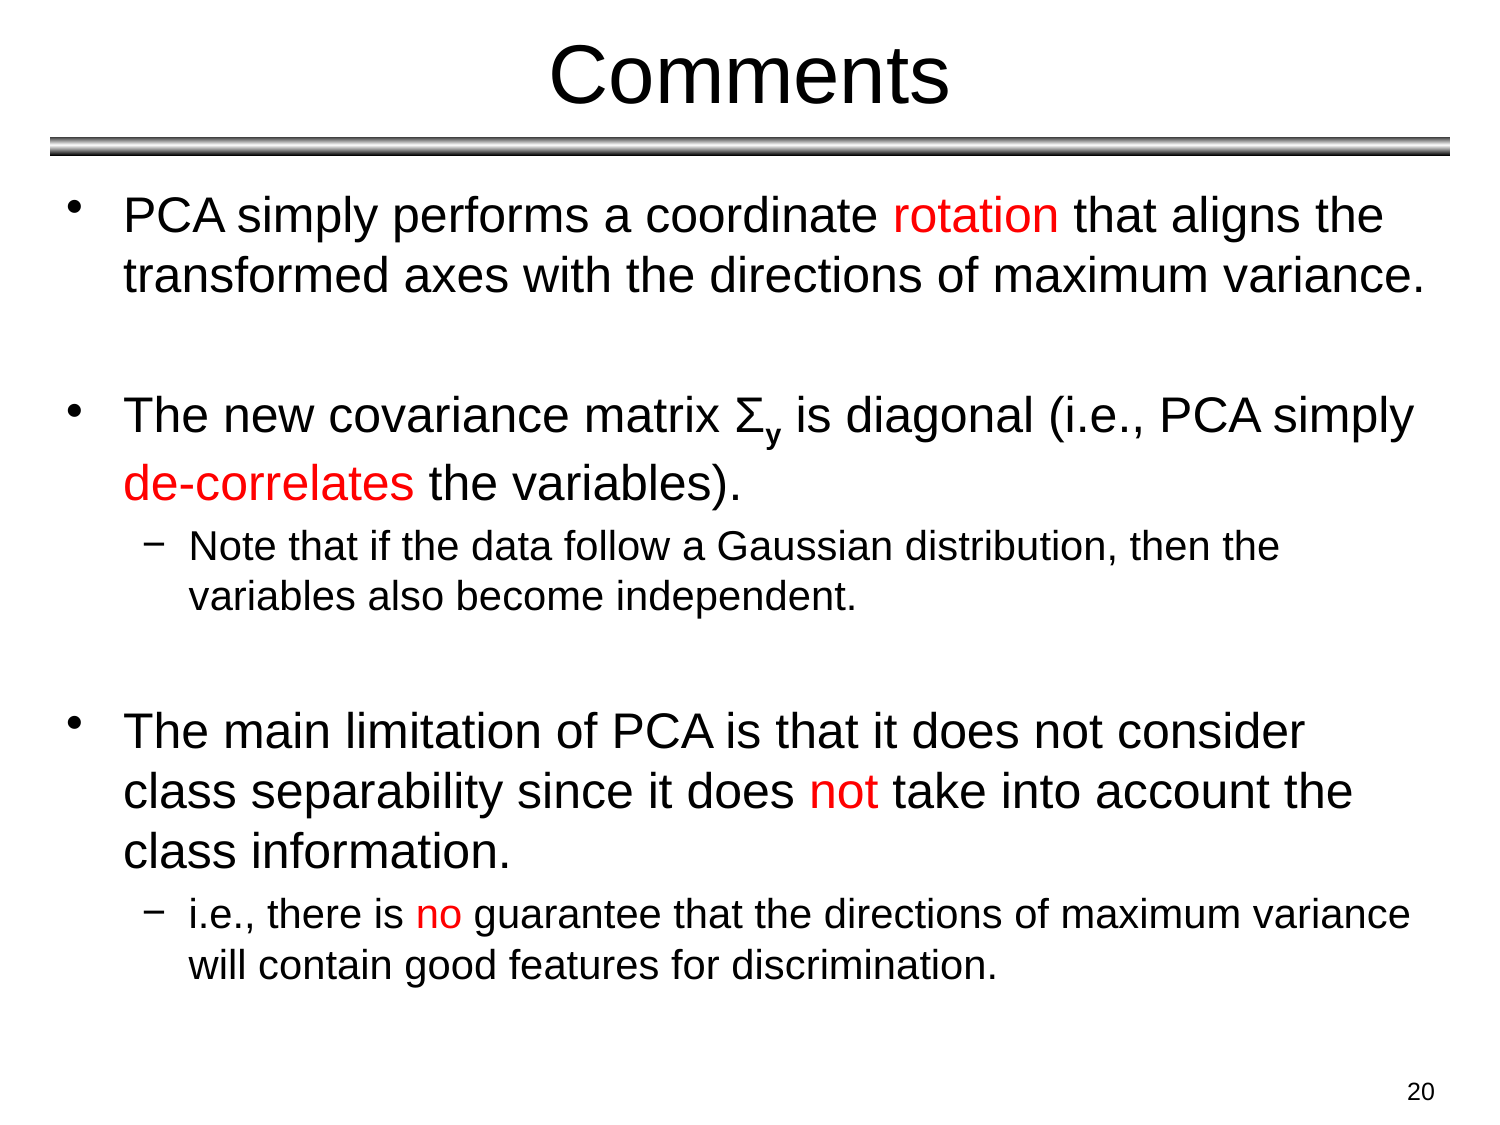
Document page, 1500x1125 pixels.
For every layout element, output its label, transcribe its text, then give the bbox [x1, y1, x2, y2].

list PCA simply performs a coordinate rotation that aligns the transformed axes with the directions of maximum variance. The new covariance matrix Σy is diagonal (i.e., PCA simply de-correlates the variables). Note that if the data follow a Gaussian distribution, then the variables also become independent. The main limitation of PCA is that it does not consider class separability since it does not take into account the class information. i.e., there is no guarantee that the directions of maximum variance will contain good features for discrimination. [51, 174, 1448, 1038]
title Comments [51, 12, 1449, 128]
slide_number 20 [1175, 1037, 1450, 1113]
